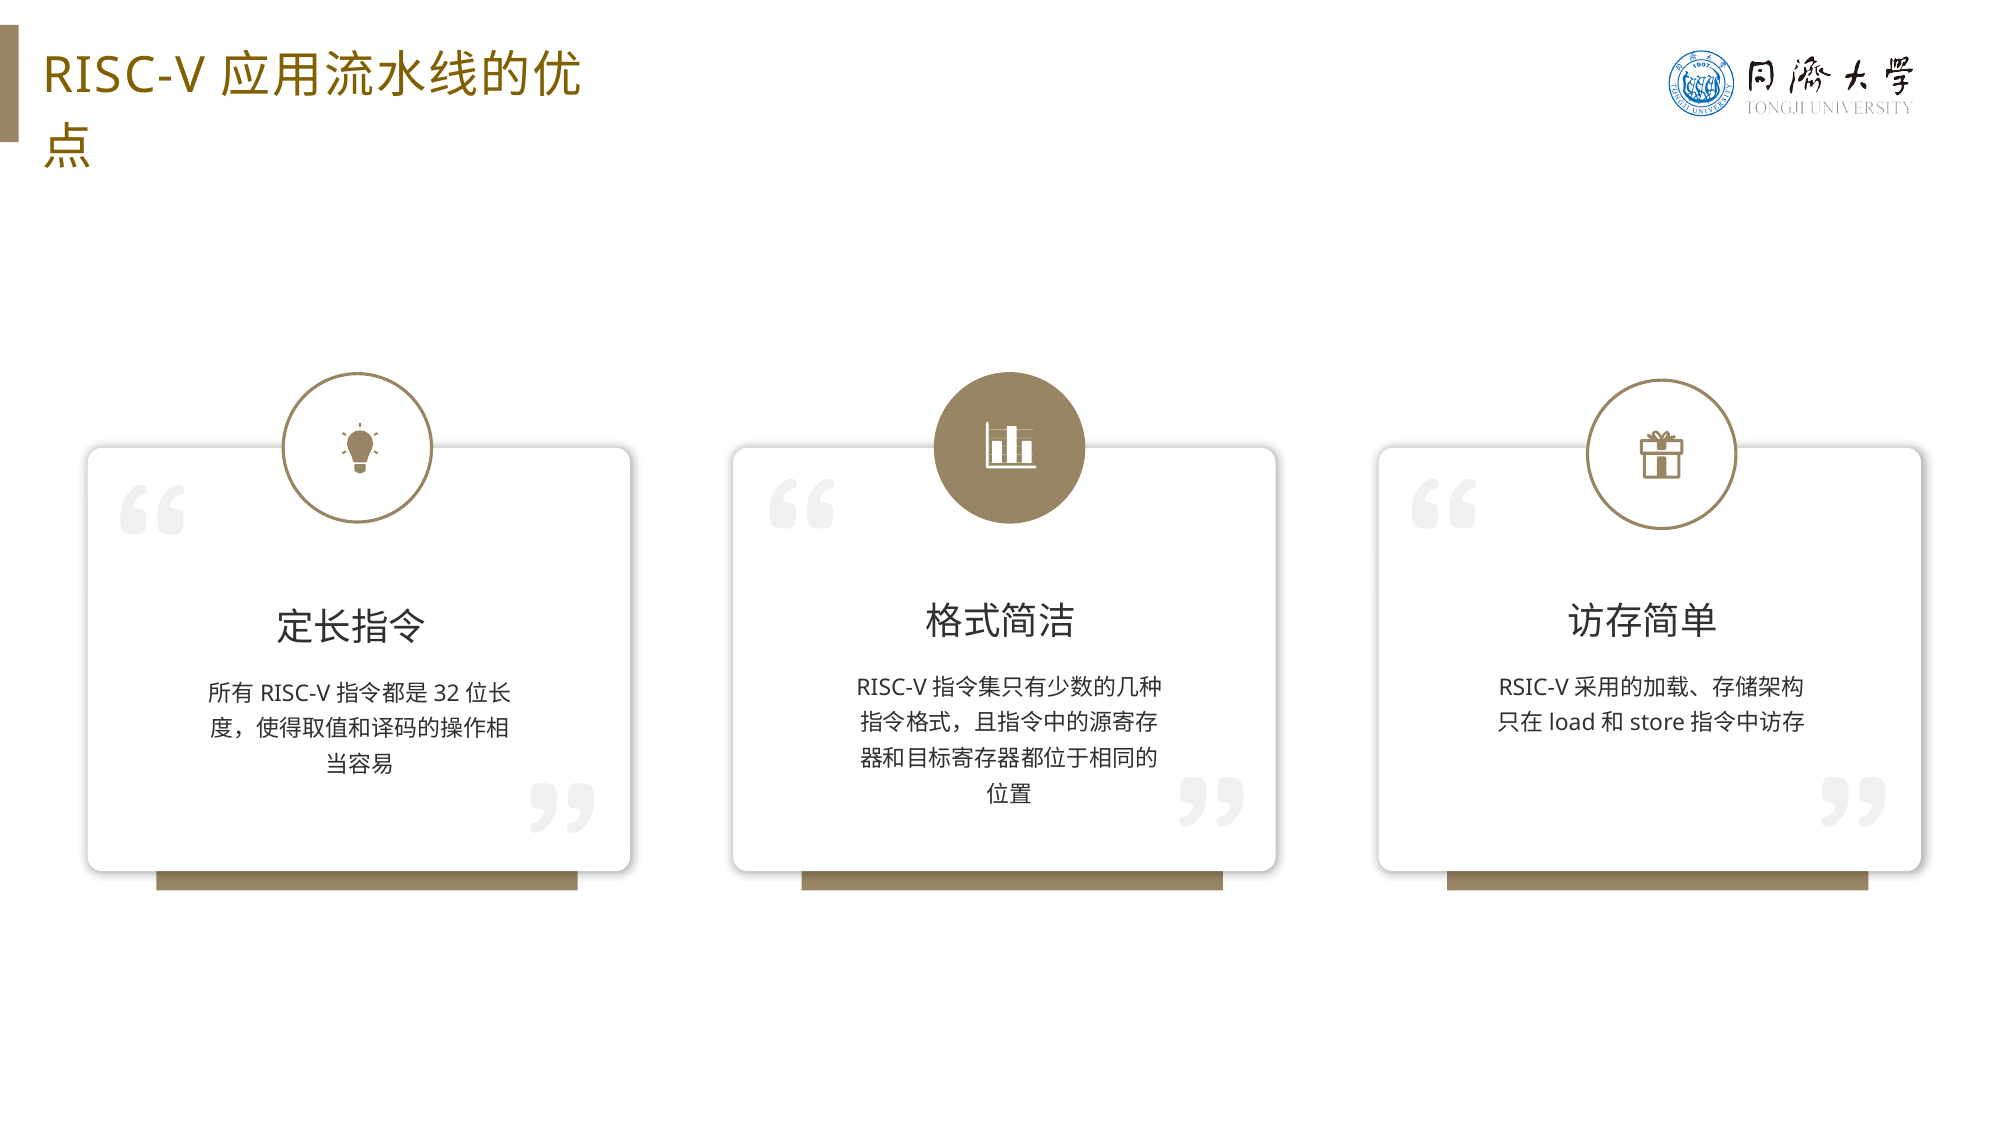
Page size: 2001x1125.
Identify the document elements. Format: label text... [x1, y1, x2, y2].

picture [1652, 12, 1930, 154]
text_box [985, 421, 1033, 447]
text_box [346, 430, 374, 447]
text_box [1639, 430, 1684, 447]
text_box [87, 447, 631, 891]
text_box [733, 447, 1276, 891]
text_box [1586, 379, 1737, 447]
text_box [282, 372, 433, 447]
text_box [839, 589, 1180, 813]
text_box [0, 24, 20, 143]
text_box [1481, 589, 1822, 741]
text_box [934, 372, 1085, 447]
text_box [1378, 447, 1922, 891]
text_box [190, 595, 530, 783]
text_box RISC-V应用流水线的优点 [27, 23, 649, 183]
